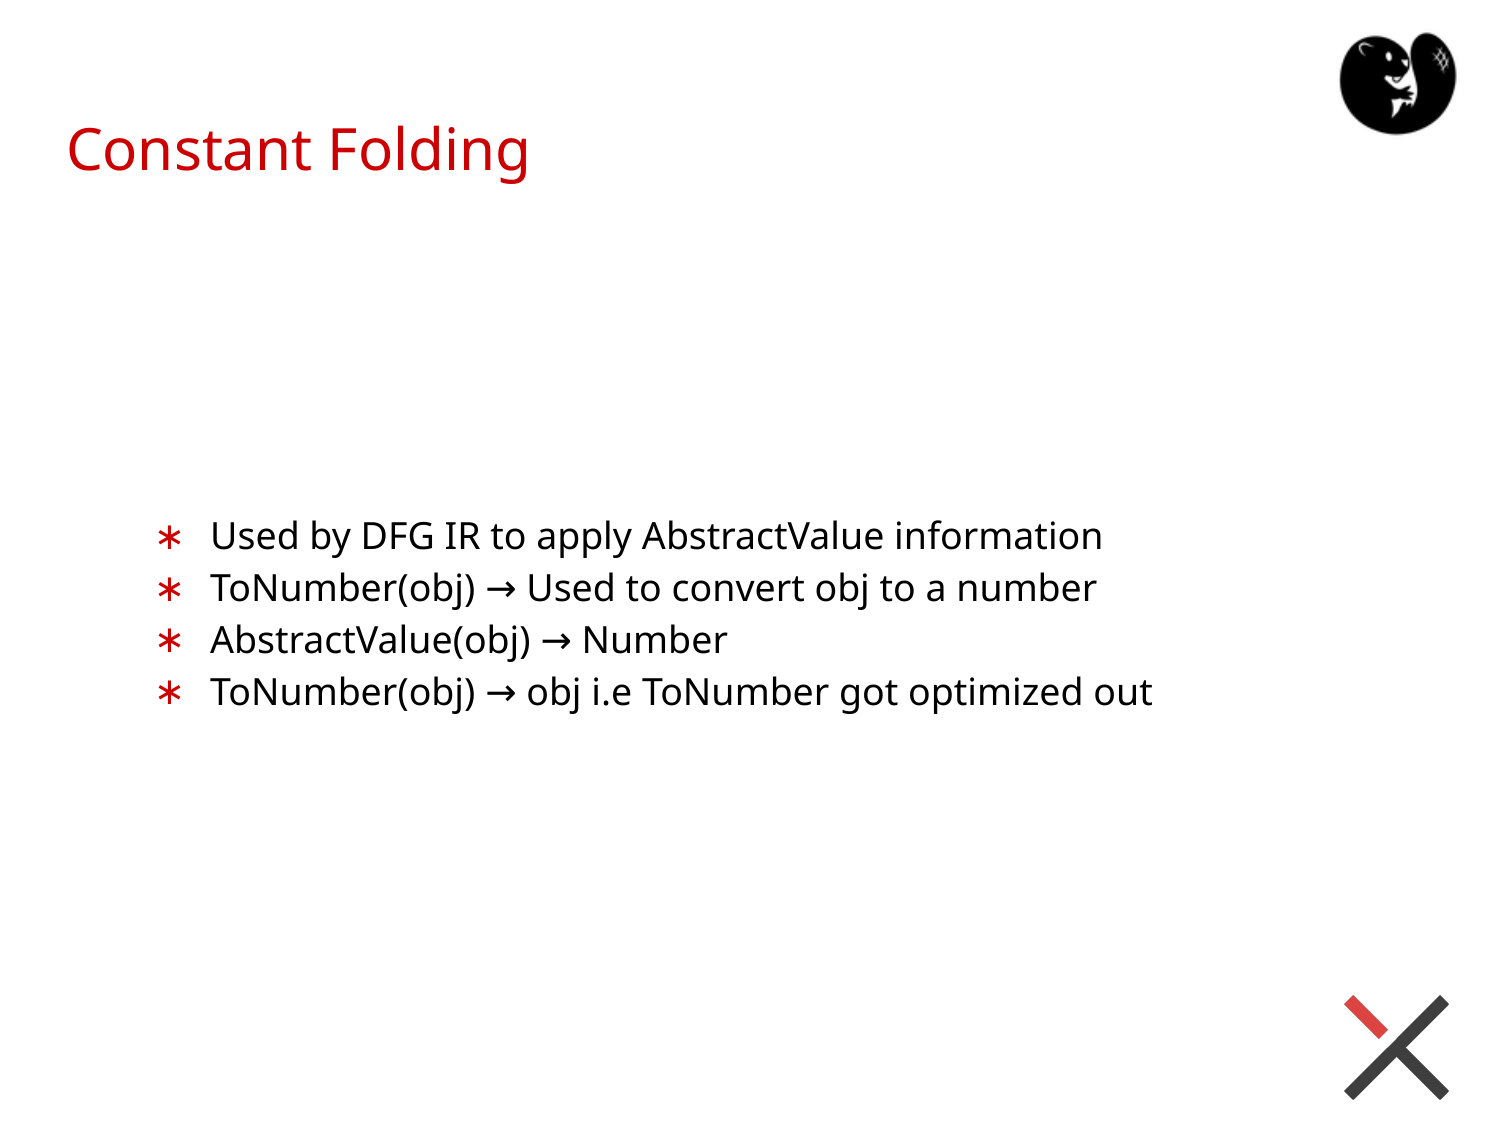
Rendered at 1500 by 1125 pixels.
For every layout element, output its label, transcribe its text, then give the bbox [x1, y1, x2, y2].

picture [1334, 28, 1460, 142]
list Used by DFG IR to apply AbstractValue information ToNumber(obj) → Used to convert obj to a number AbstractValue(obj) → Number ToNumber(obj) → obj i.e ToNumber got optimized out [120, 262, 1380, 957]
picture [1344, 995, 1449, 1100]
title Constant Folding [51, 97, 1449, 223]
